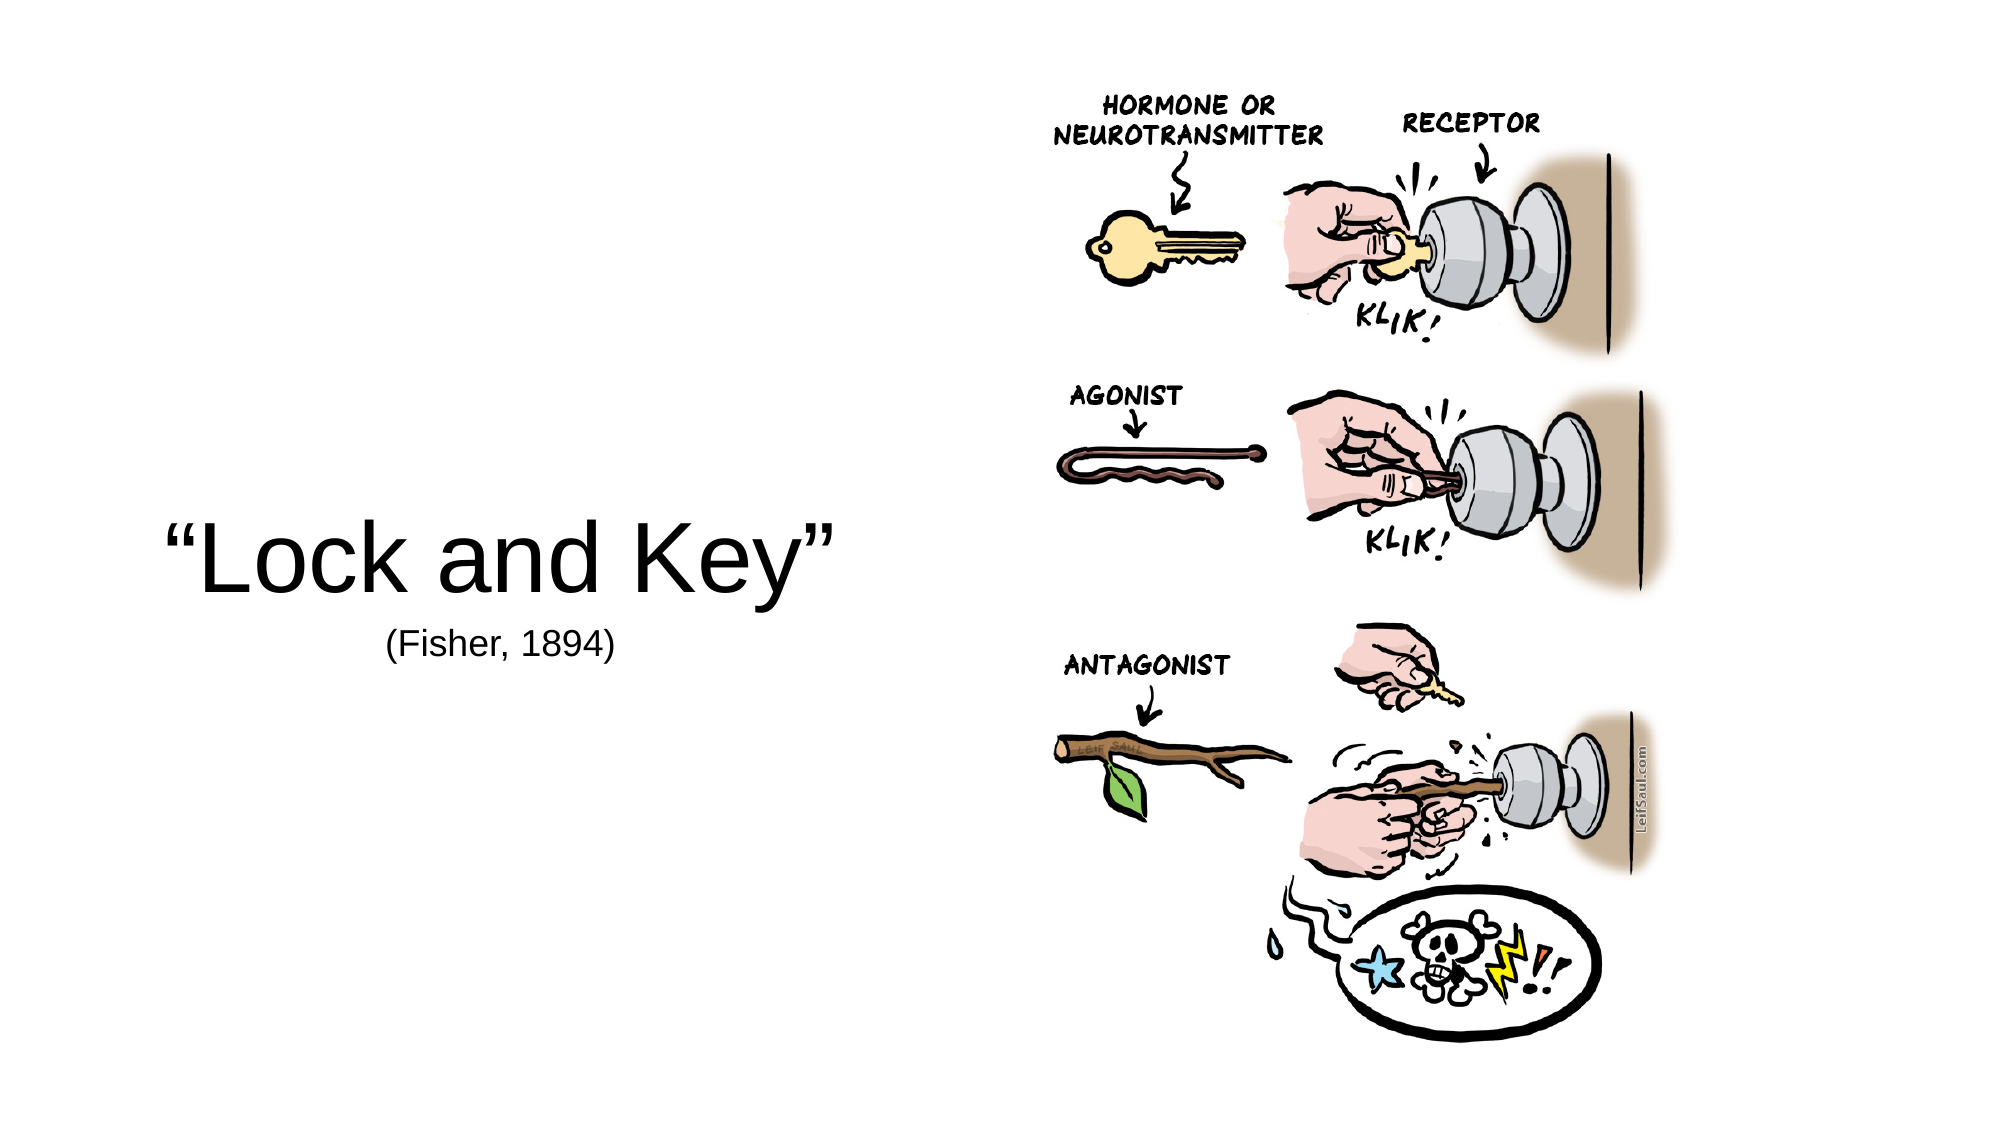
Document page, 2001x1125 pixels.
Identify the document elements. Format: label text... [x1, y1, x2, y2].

text_box “Lock and Key” (Fisher, 1894) [137, 451, 864, 672]
picture [1020, 64, 1699, 1060]
